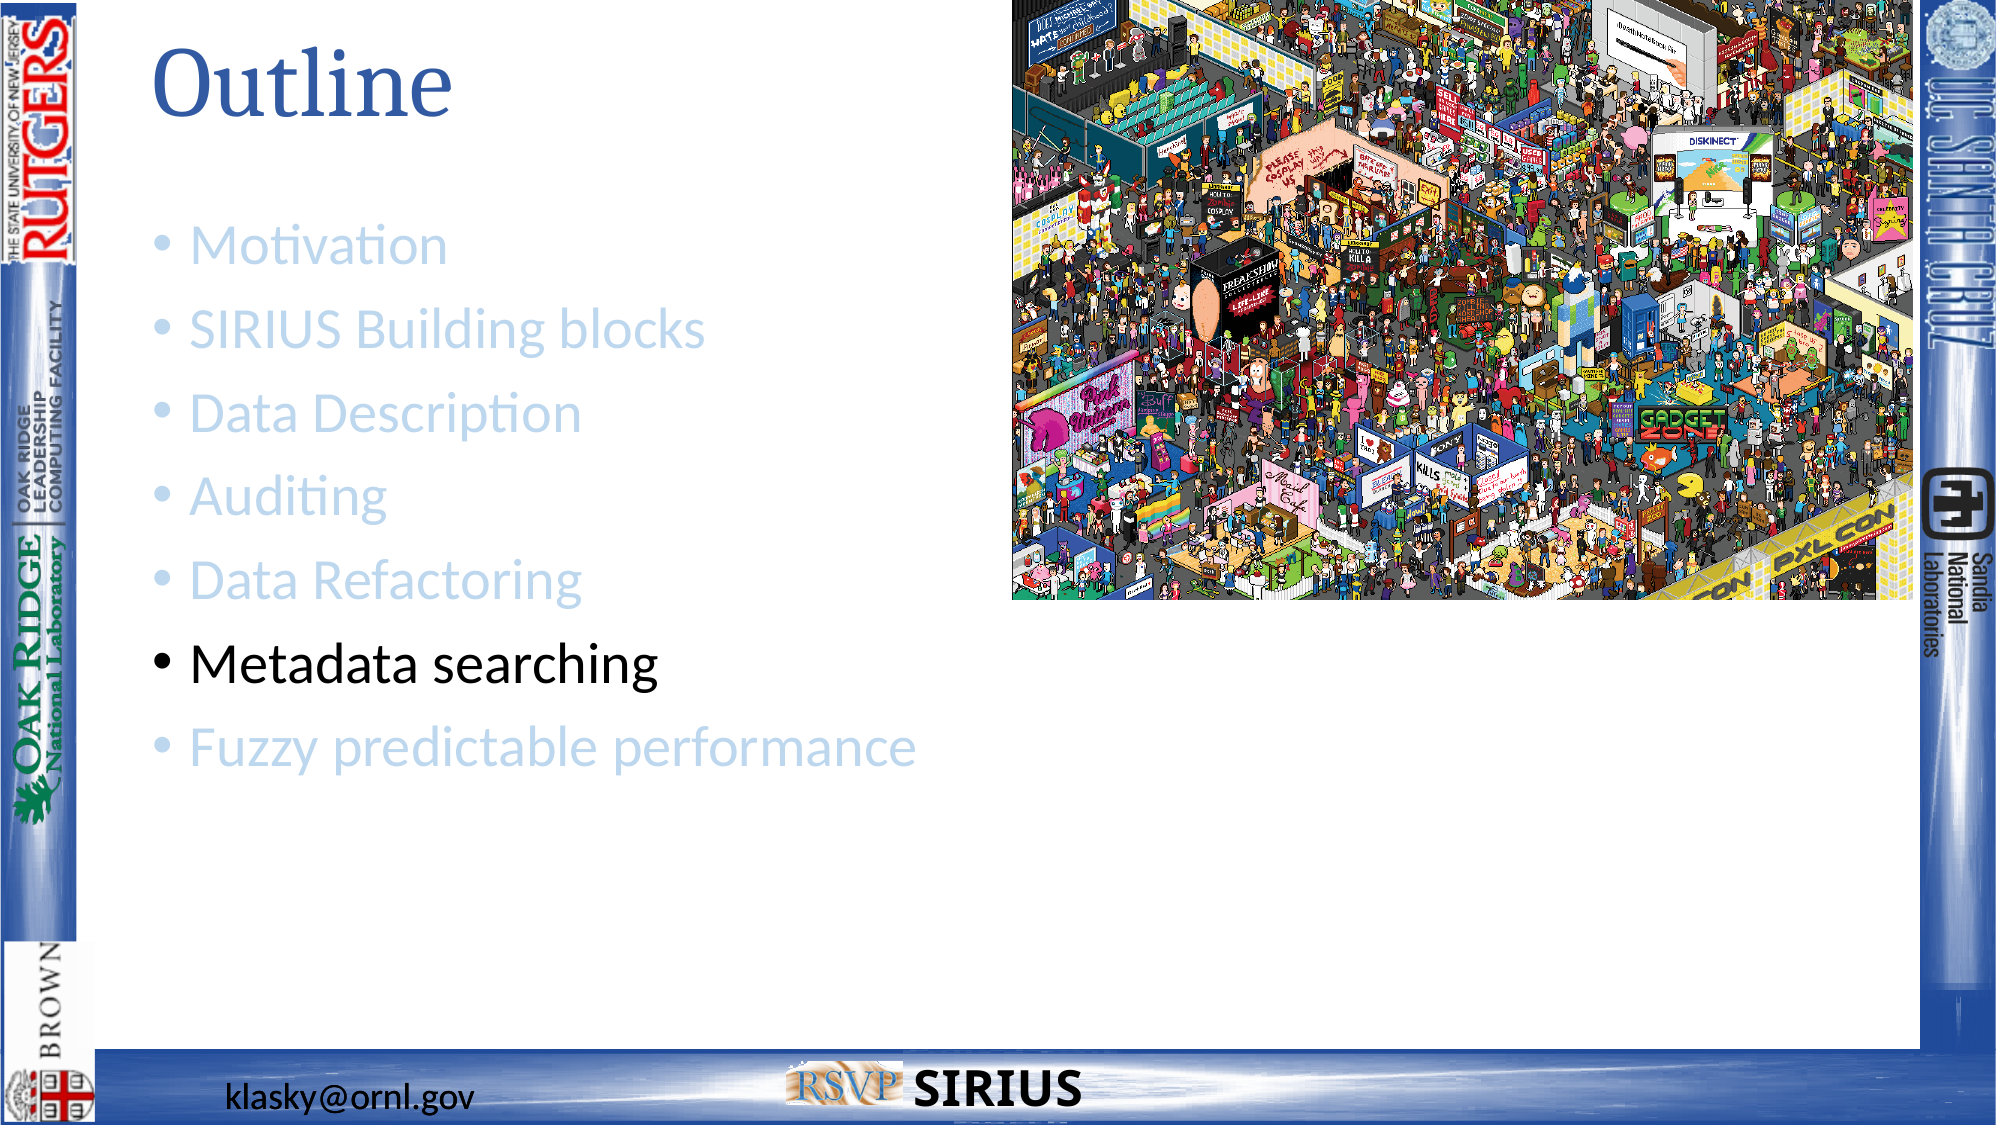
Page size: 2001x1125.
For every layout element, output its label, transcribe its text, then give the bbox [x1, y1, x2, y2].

list Motivation SIRIUS Building blocks Data Description Auditing Data Refactoring Metadata searching Fuzzy predictable performance [137, 206, 1863, 1014]
picture [1, 4, 75, 275]
picture [786, 1061, 903, 1105]
title Outline [137, 19, 1012, 149]
picture [12, 301, 66, 825]
picture [1921, 0, 1995, 348]
picture [5, 942, 94, 1121]
picture [1012, 0, 1913, 600]
picture [1921, 465, 1996, 660]
